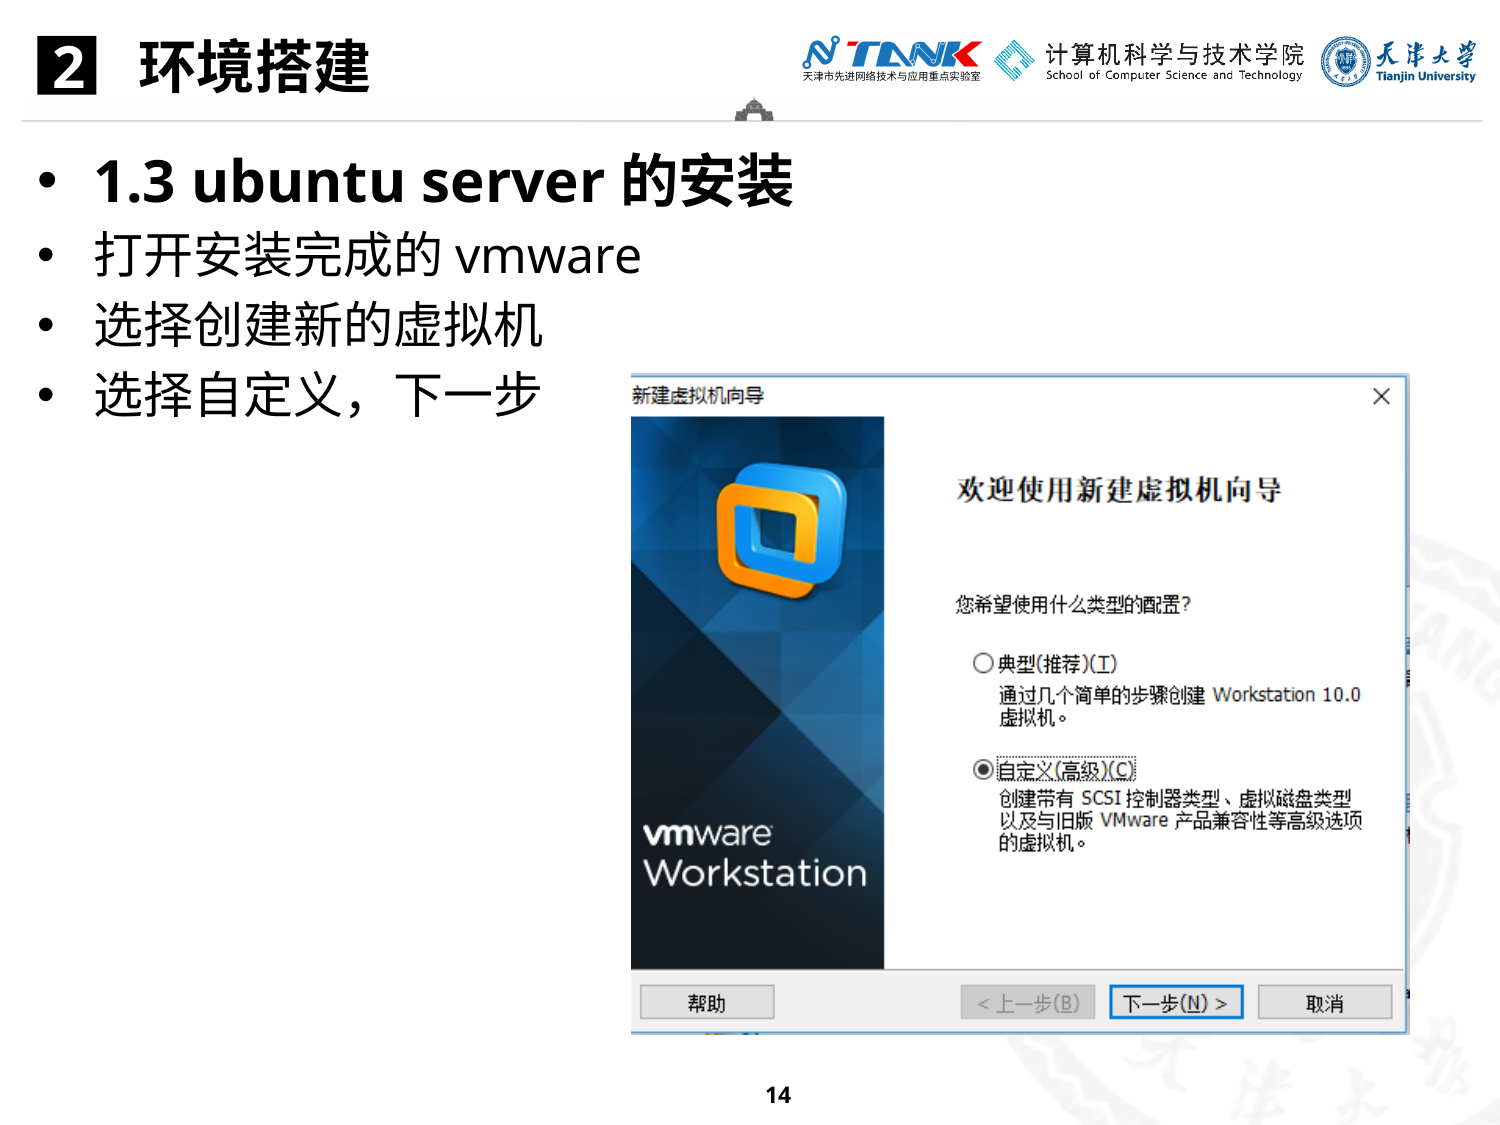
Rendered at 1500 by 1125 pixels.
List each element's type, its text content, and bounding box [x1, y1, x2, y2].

text_box 环境搭建 [123, 22, 633, 108]
list 1.3 ubuntu server的安装 打开安装完成的vmware 选择创建新的虚拟机 选择自定义，下一步 [22, 136, 1476, 1066]
slide_number 14 [731, 1072, 826, 1115]
text_box 2 [35, 34, 99, 97]
picture [991, 39, 1305, 82]
picture [631, 373, 1411, 1035]
picture [21, 93, 1483, 129]
picture [1319, 34, 1477, 90]
picture [801, 34, 988, 73]
